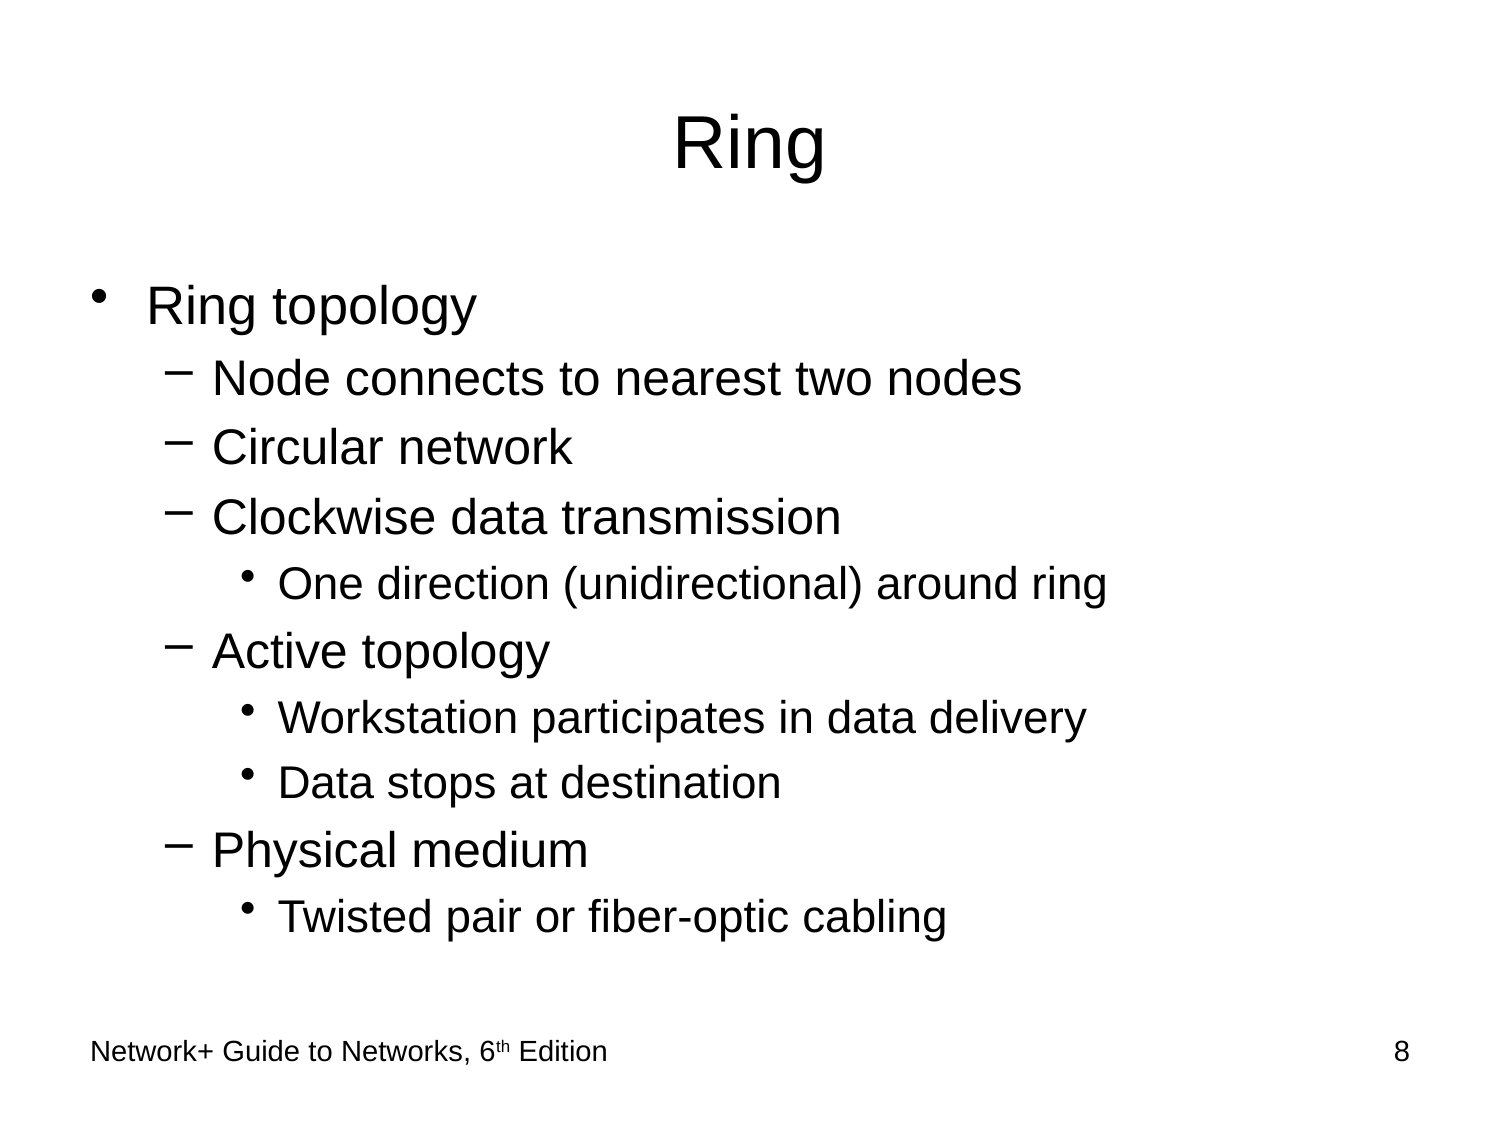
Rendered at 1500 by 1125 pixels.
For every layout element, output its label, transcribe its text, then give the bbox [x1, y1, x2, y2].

list Ring topology Node connects to nearest two nodes Circular network Clockwise data transmission One direction (unidirectional) around ring Active topology Workstation participates in data delivery Data stops at destination Physical medium Twisted pair or fiber-optic cabling [75, 262, 1425, 1005]
footer Network+ Guide to Networks, 6th Edition [74, 1024, 988, 1103]
slide_number 8 [1074, 1024, 1426, 1103]
title Ring [75, 45, 1425, 233]
